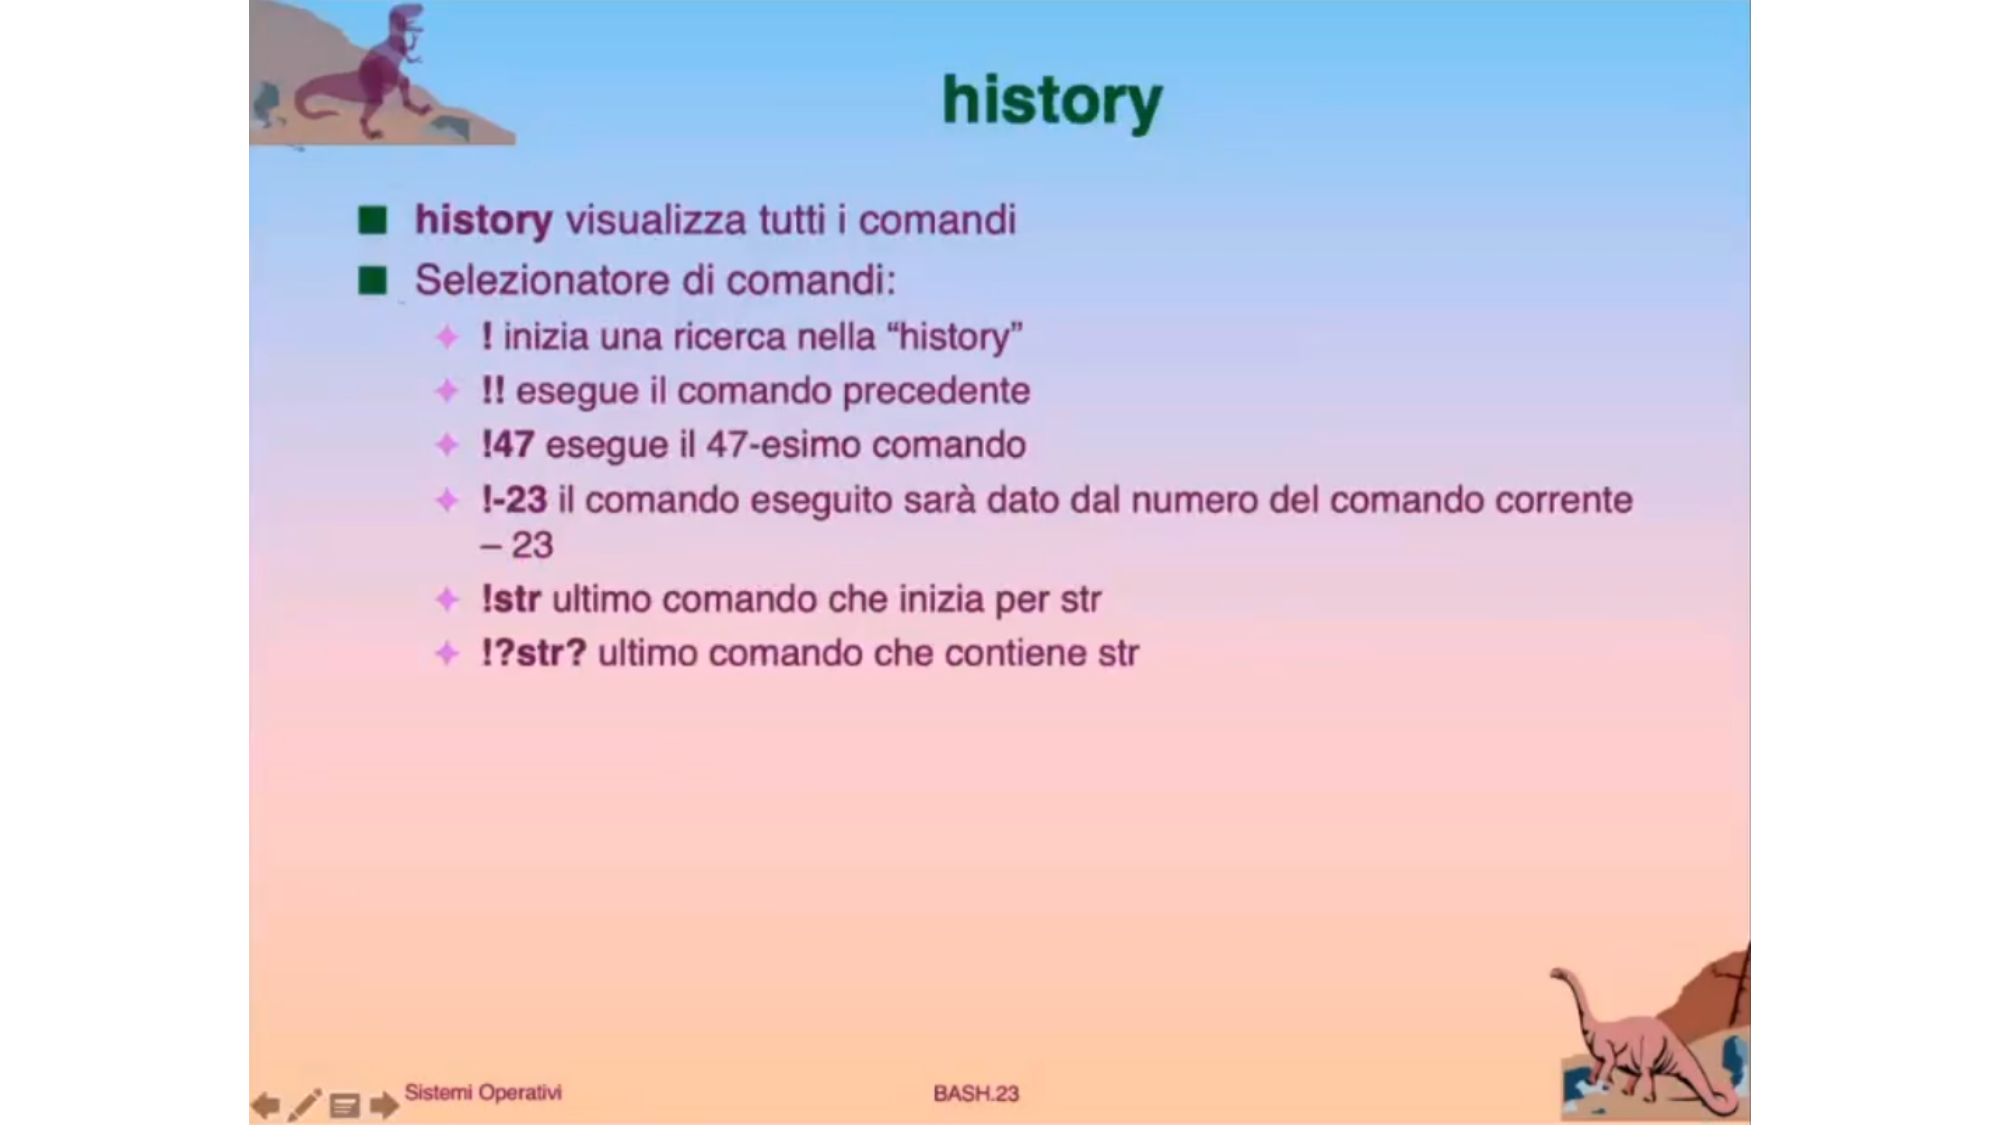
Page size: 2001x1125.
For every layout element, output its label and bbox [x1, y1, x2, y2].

picture [249, 0, 1751, 1125]
